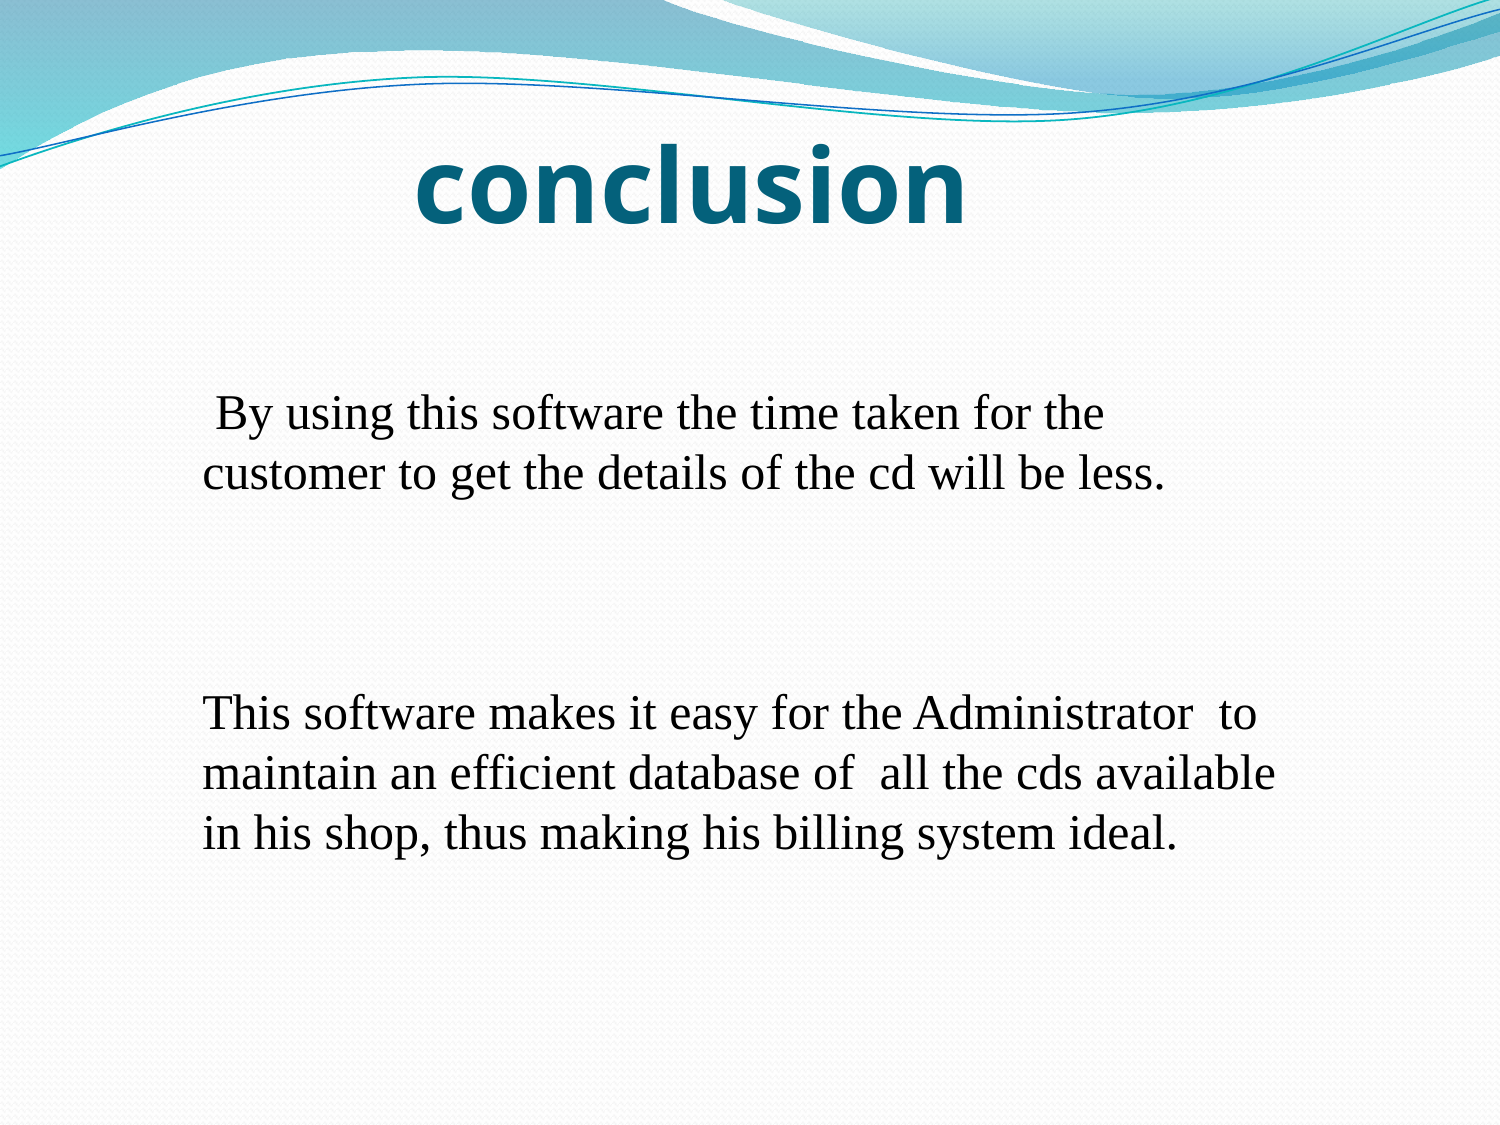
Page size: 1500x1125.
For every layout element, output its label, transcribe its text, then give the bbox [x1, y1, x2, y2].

text_box By using this software the time taken for the customer to get the details of the cd will be less. This software makes it easy for the Administrator to maintain an efficient database of all the cds available in his shop, thus making his billing system ideal. [187, 312, 1313, 1003]
text_box conclusion [74, 112, 1425, 300]
